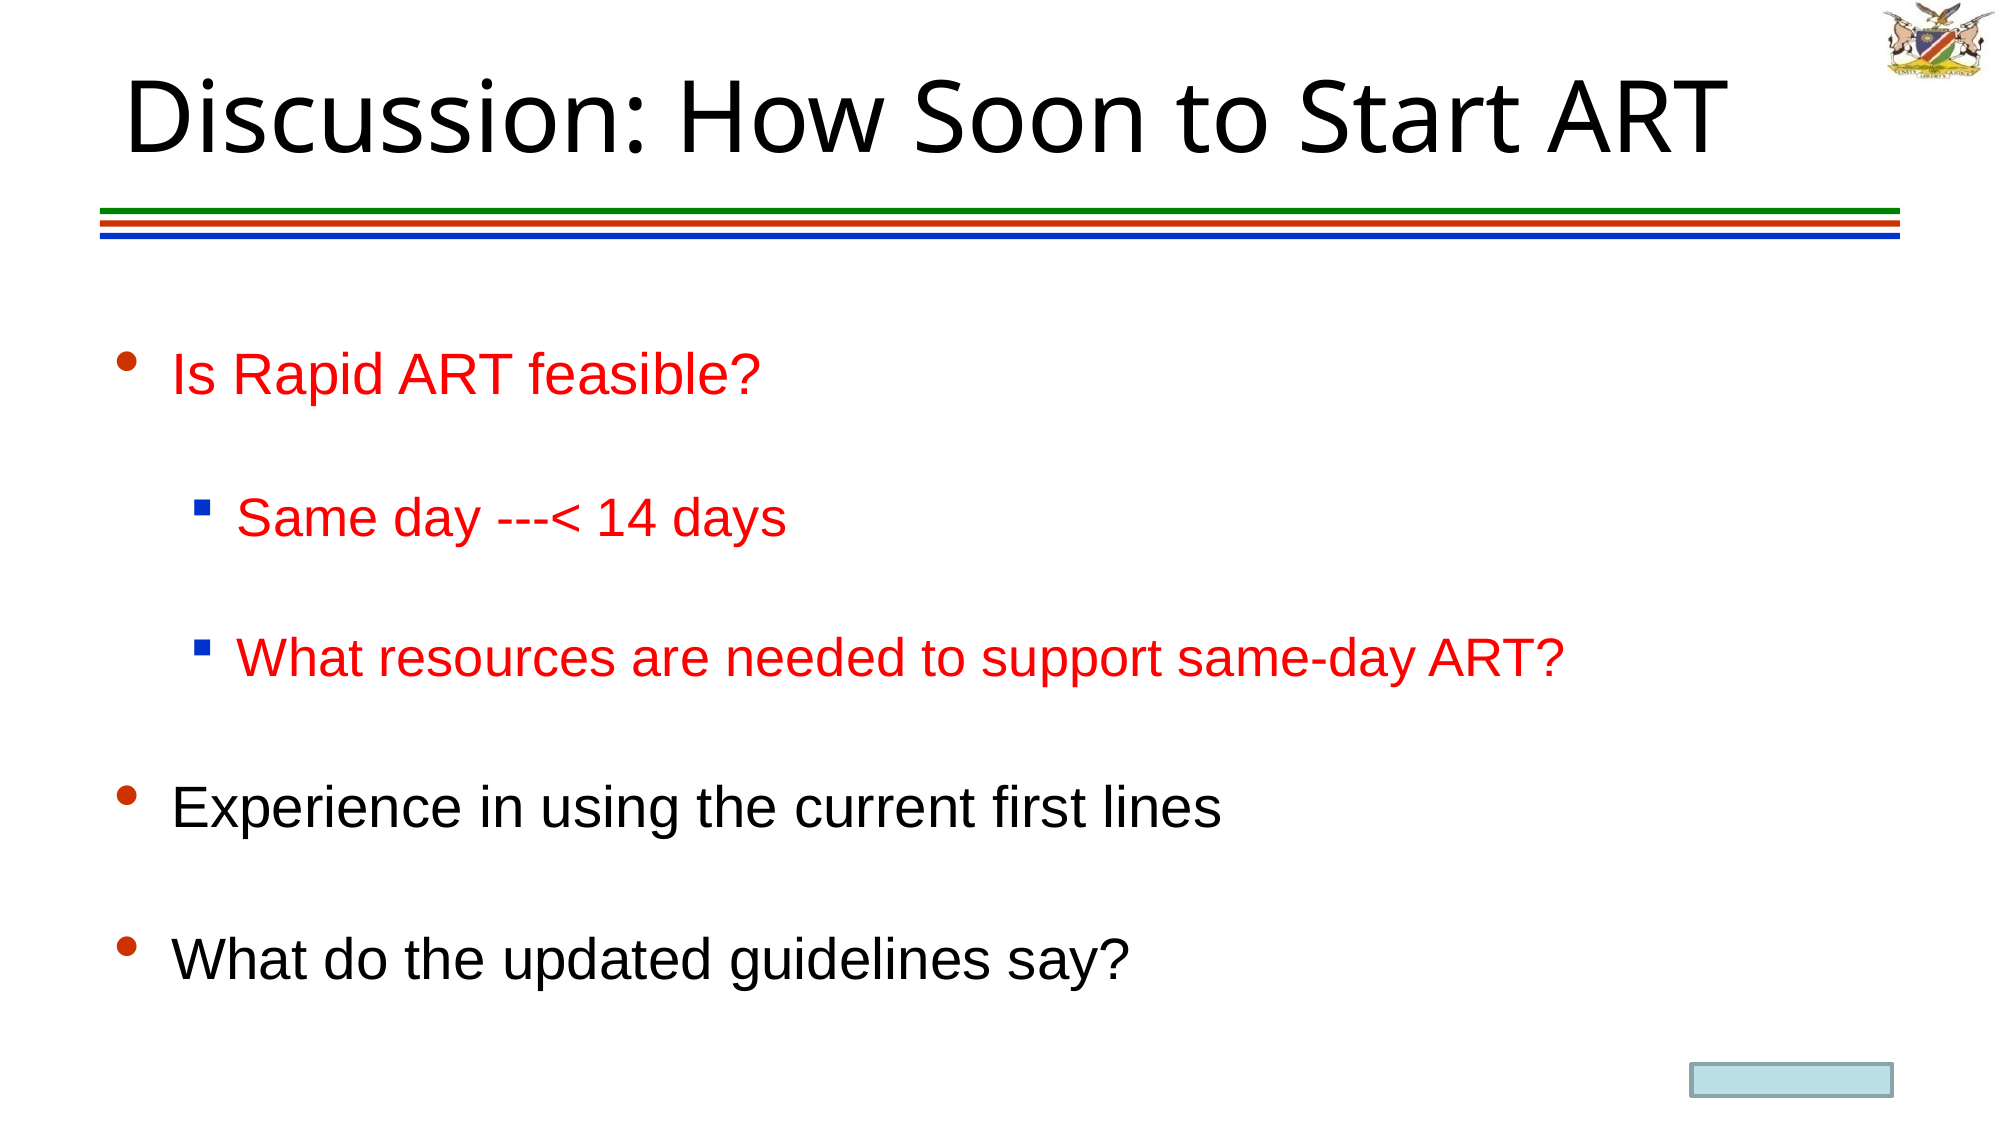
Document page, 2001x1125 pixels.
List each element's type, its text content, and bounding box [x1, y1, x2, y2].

text_box [1689, 1062, 1894, 1098]
title Discussion: How Soon to Start ART [107, 37, 1893, 188]
list Is Rapid ART feasible? Same day ---< 14 days What resources are needed to support same-day ART? Experience in using the current first lines What do the updated guidelines say? [99, 258, 1900, 1025]
picture [1872, 0, 2000, 82]
